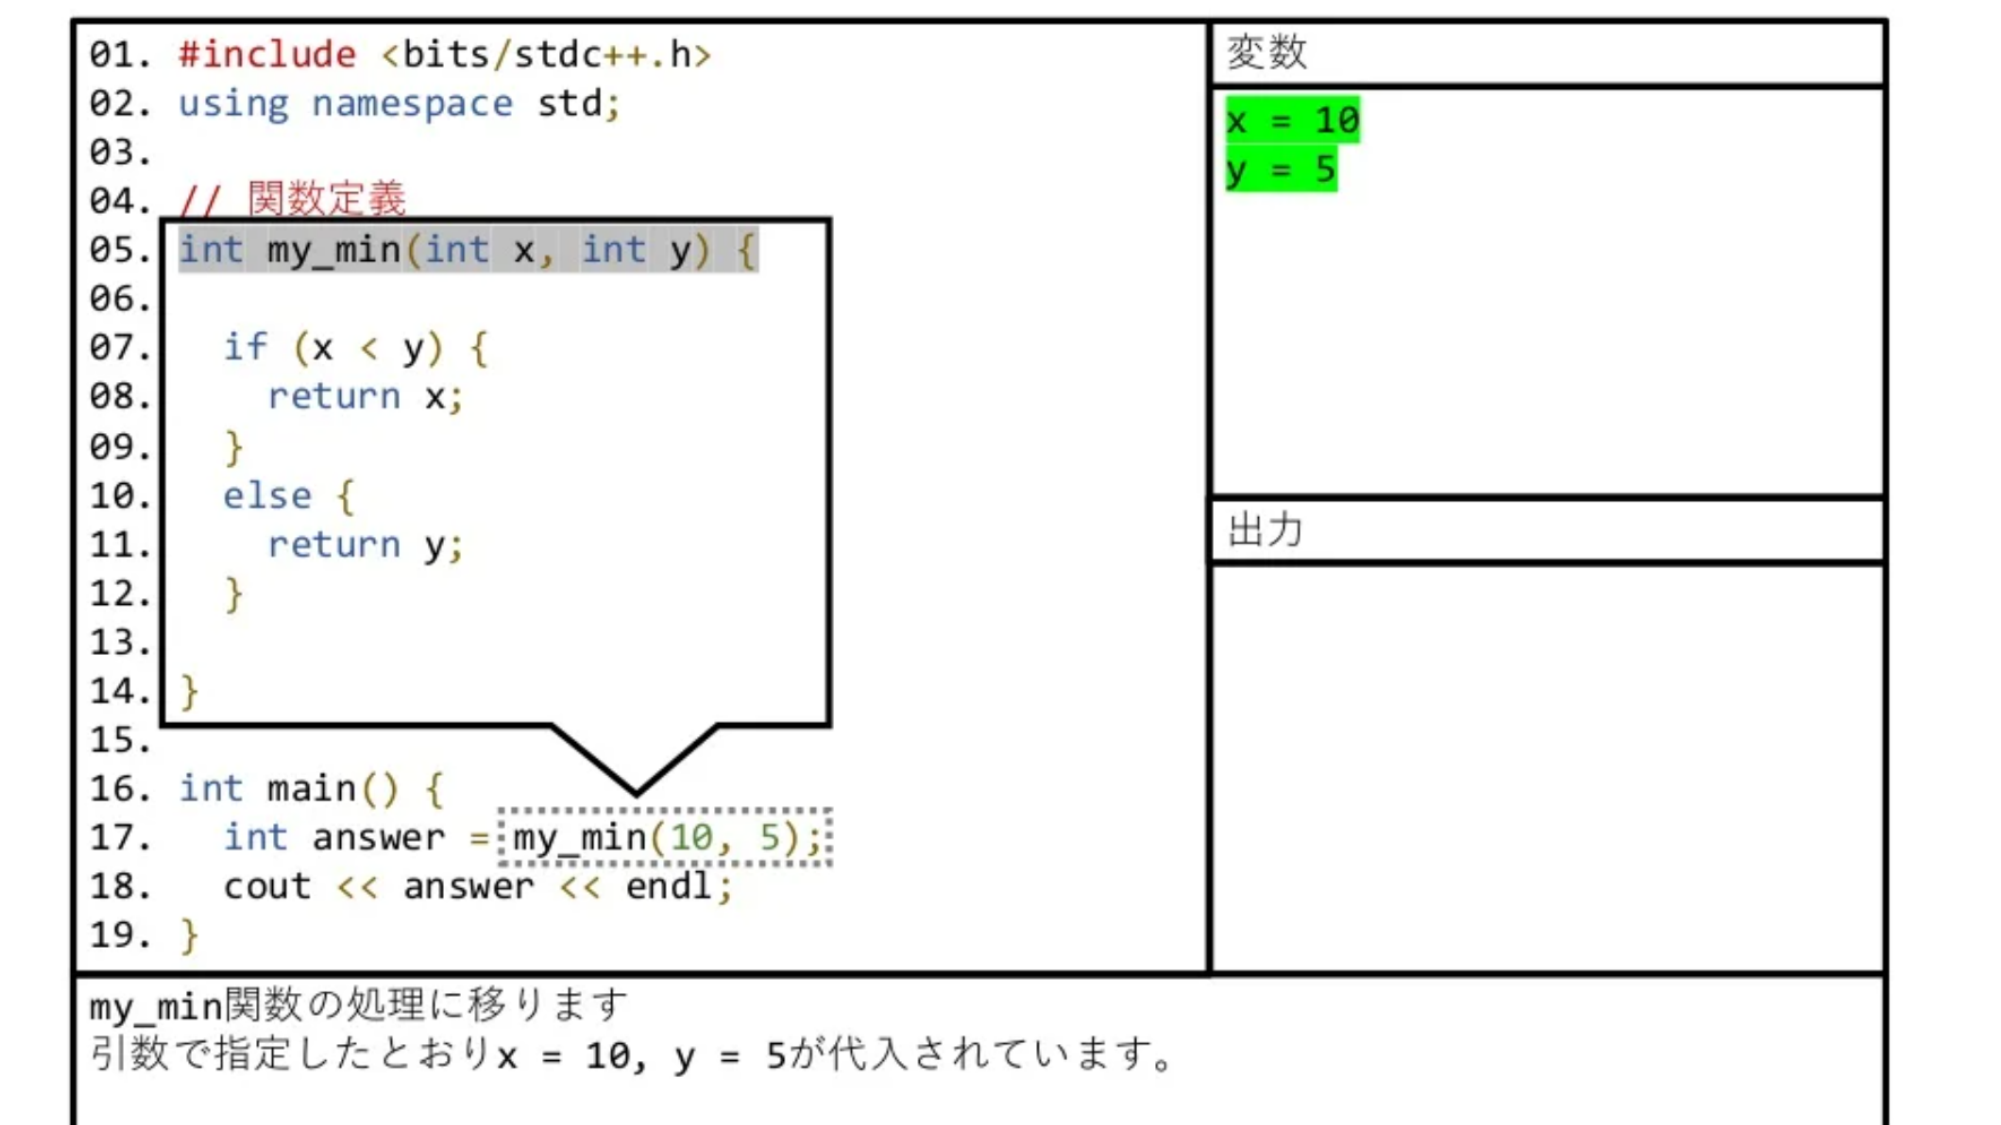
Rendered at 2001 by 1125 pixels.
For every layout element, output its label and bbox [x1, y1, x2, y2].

list [0, 0, 2000, 1125]
